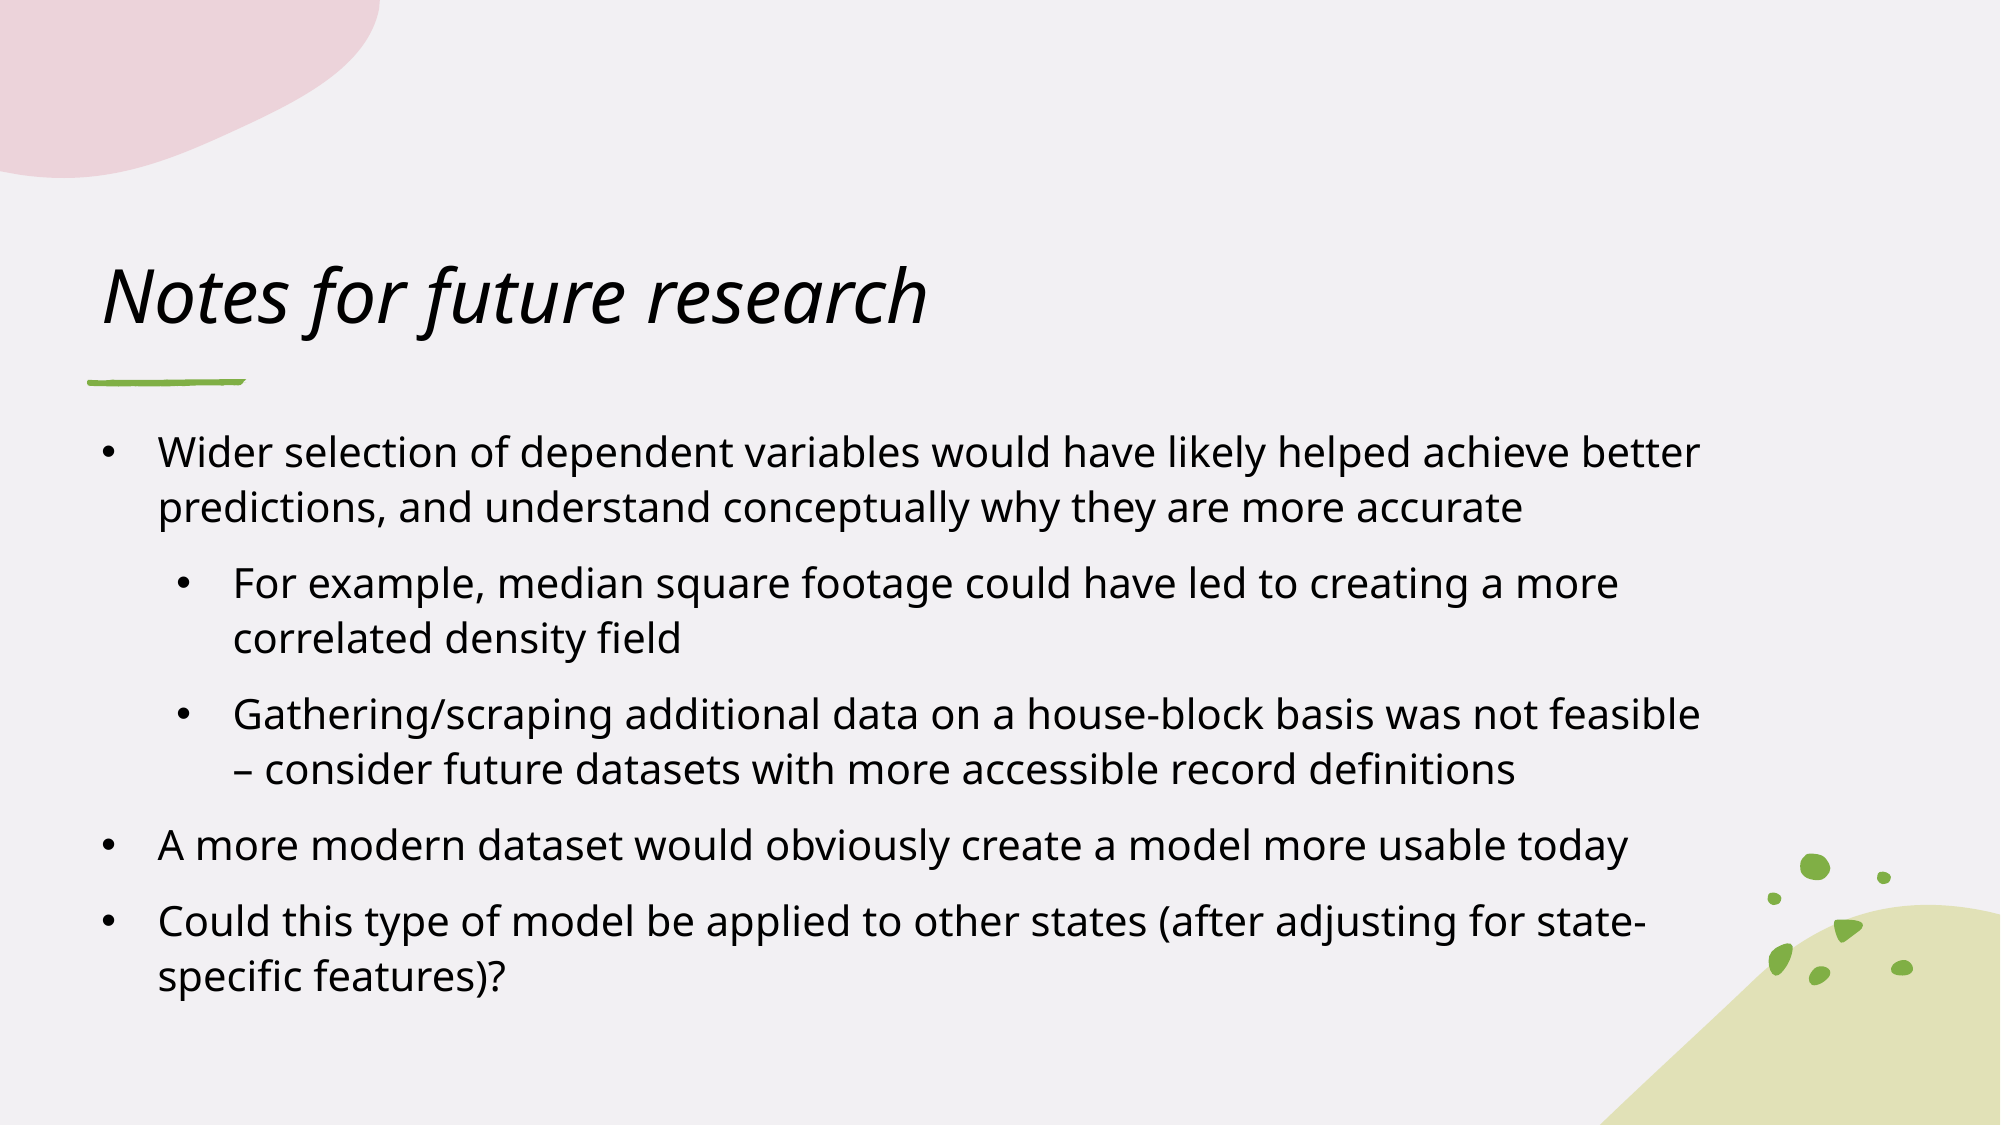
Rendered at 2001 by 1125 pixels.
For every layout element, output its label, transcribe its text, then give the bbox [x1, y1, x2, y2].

list Wider selection of dependent variables would have likely helped achieve better predictions, and understand conceptually why they are more accurate For example, median square footage could have led to creating a more correlated density field Gathering/scraping additional data on a house-block basis was not feasible – consider future datasets with more accessible record definitions A more modern dataset would obviously create a model more usable today Could this type of model be applied to other states (after adjusting for state-specific features)? [86, 413, 1740, 1049]
title Notes for future research [86, 129, 1740, 347]
